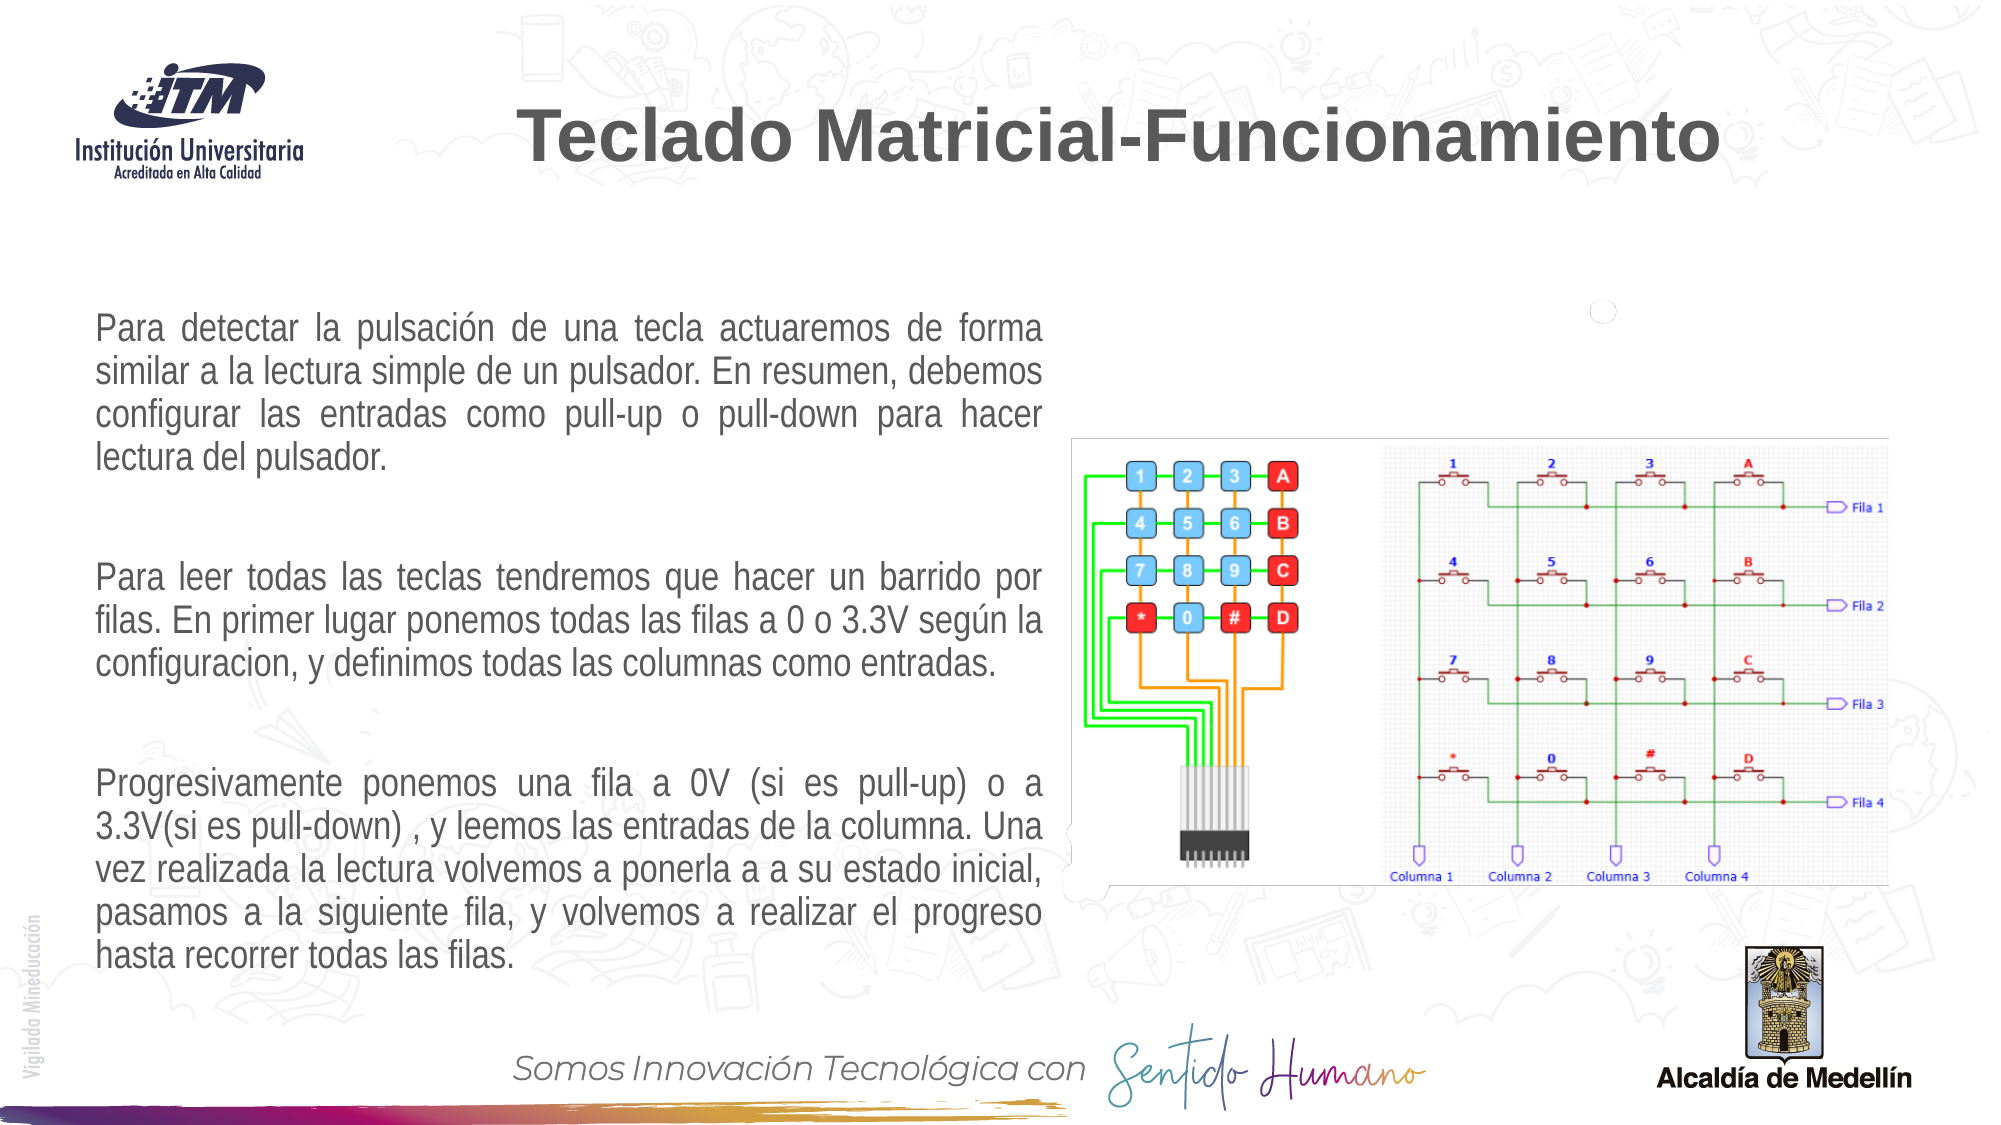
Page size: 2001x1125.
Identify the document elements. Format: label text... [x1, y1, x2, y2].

list Para detectar la pulsación de una tecla actuaremos de forma similar a la lectura simple de un pulsador. En resumen, debemos configurar las entradas como pull-up o pull-down para hacer lectura del pulsador. Para leer todas las teclas tendremos que hacer un barrido por filas. En primer lugar ponemos todas las filas a 0 o 3.3V según la configuracion, y definimos todas las columnas como entradas. Progresivamente ponemos una fila a 0V (si es pull-up) o a 3.3V(si es pull-down) , y leemos las entradas de la columna. Una vez realizada la lectura volvemos a ponerla a a su estado inicial, pasamos a la siguiente fila, y volvemos a realizar el progreso hasta recorrer todas las filas. [45, 299, 1061, 998]
picture [0, 0, 2001, 1125]
title Teclado Matricial-Funcionamiento [350, 67, 1889, 207]
